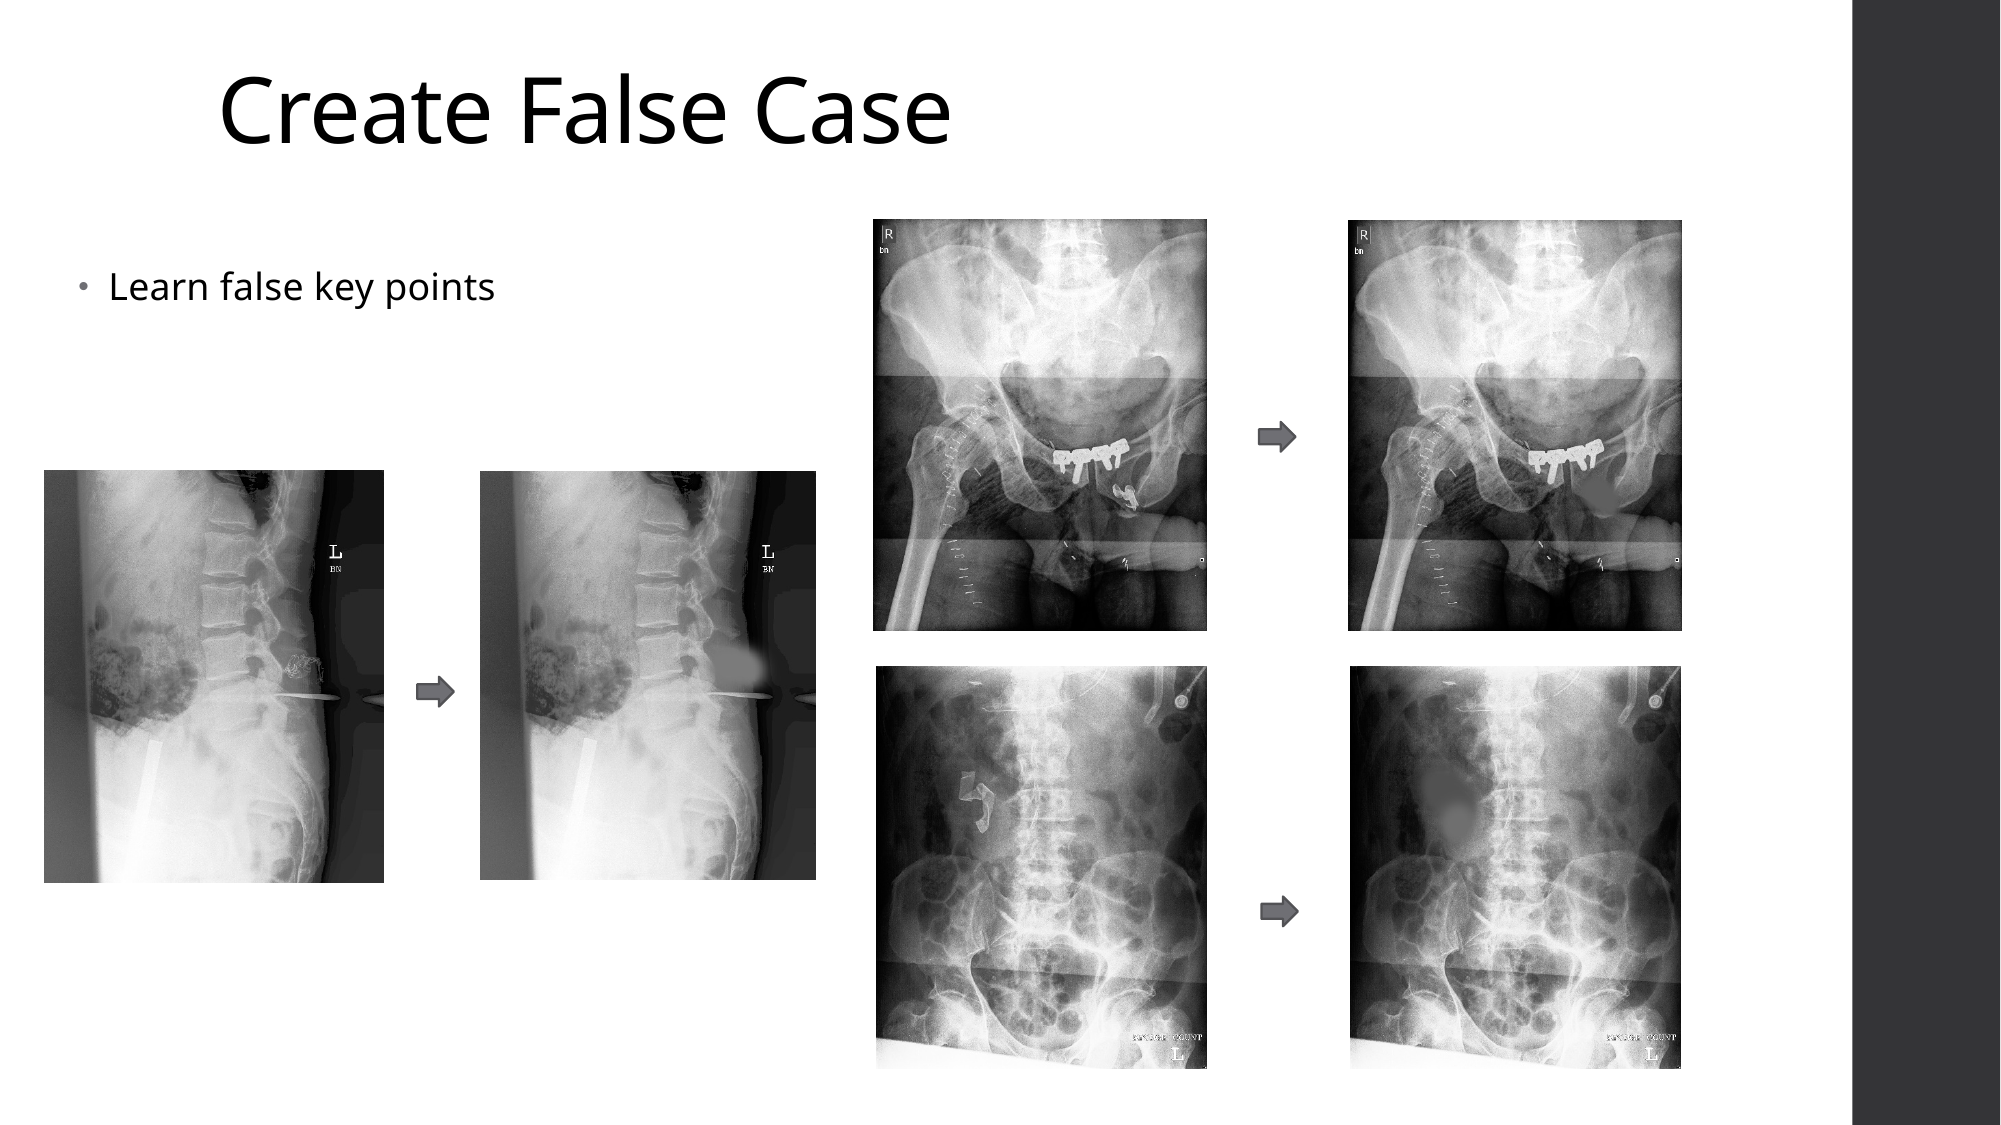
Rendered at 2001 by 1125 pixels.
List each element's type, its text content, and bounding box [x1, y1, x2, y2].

picture [1348, 220, 1682, 631]
picture [873, 219, 1207, 631]
picture [44, 470, 384, 884]
text_box [1257, 420, 1297, 453]
text_box [1260, 895, 1299, 928]
text_box Learn false key points [63, 258, 704, 341]
picture [876, 665, 1207, 1069]
text_box [416, 675, 455, 708]
text_box Create False Case [202, 51, 1571, 171]
picture [480, 470, 816, 880]
picture [1349, 665, 1681, 1069]
